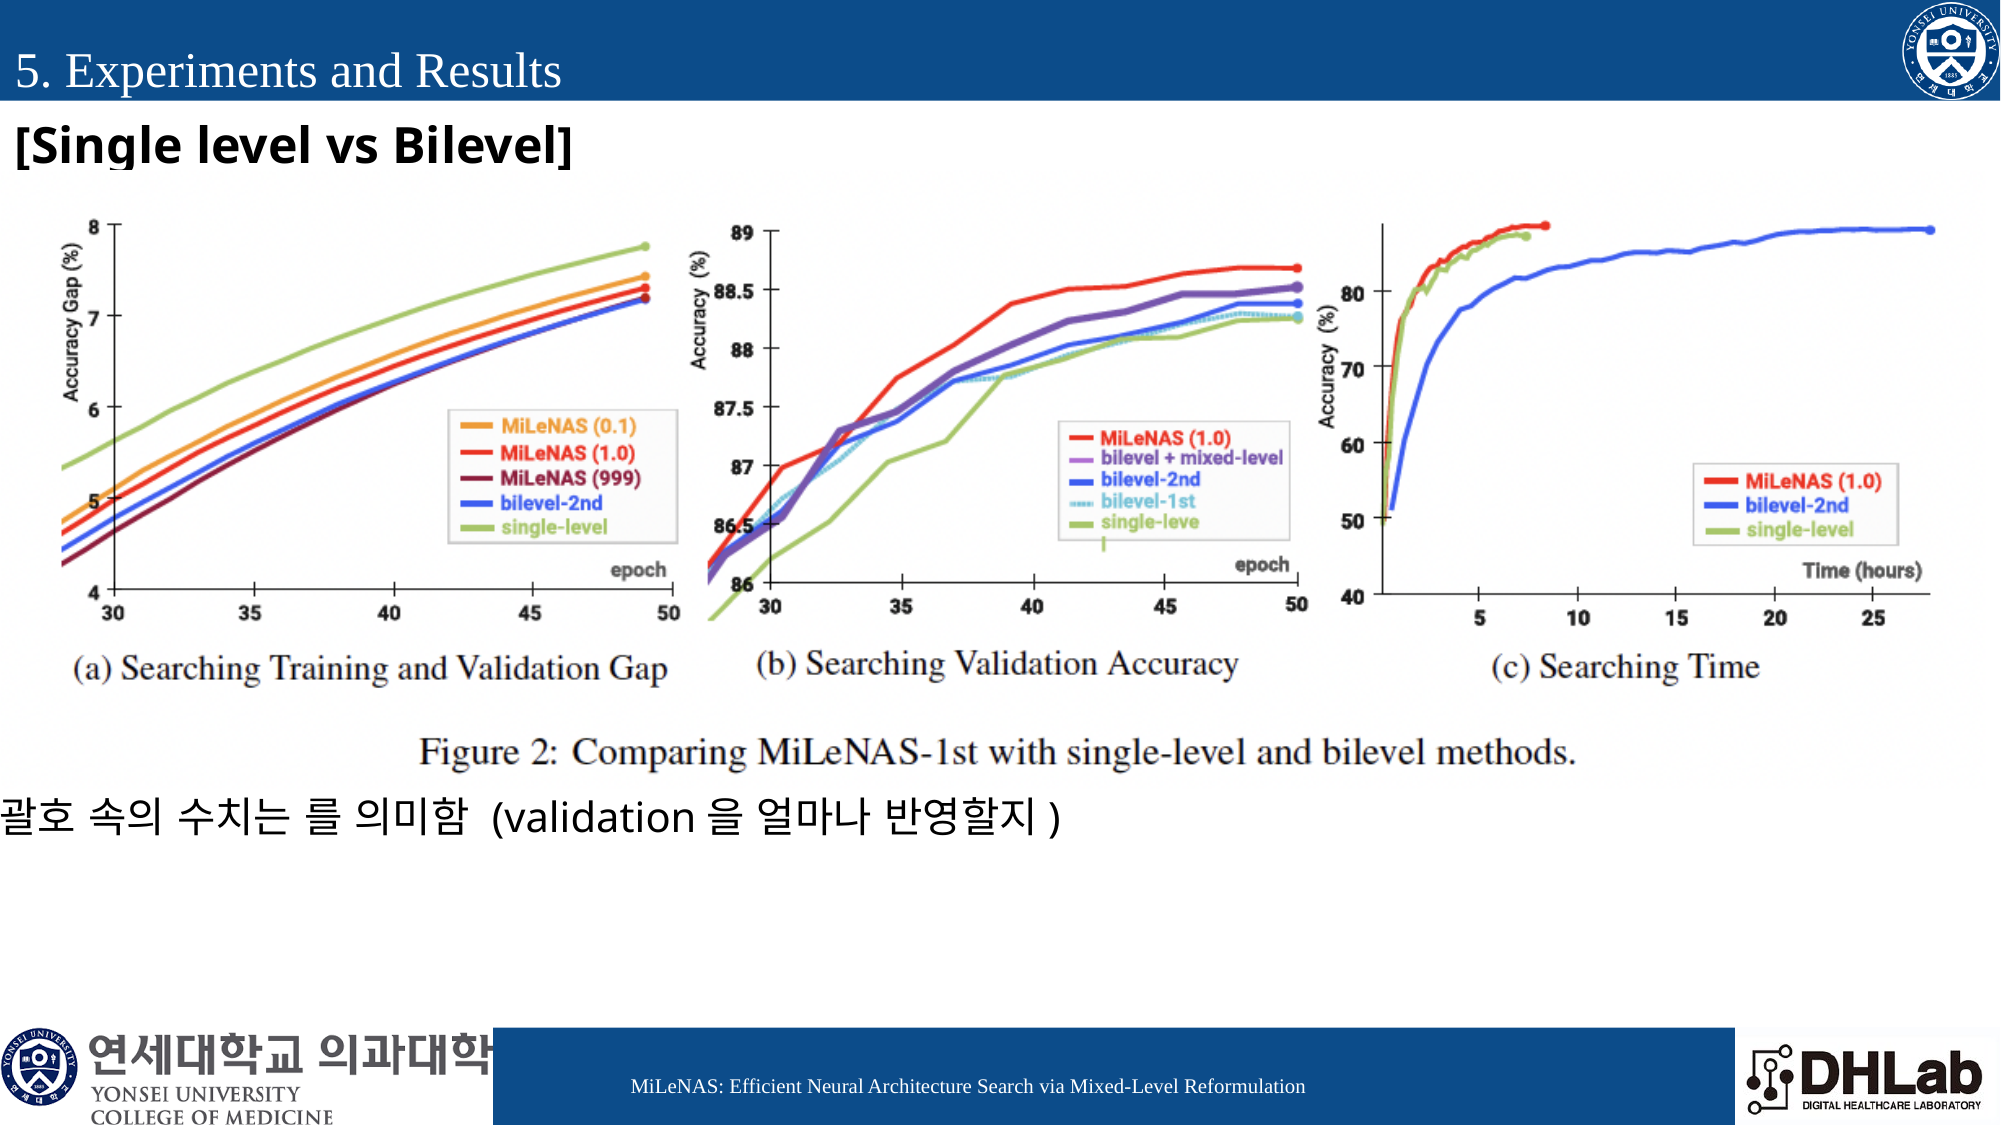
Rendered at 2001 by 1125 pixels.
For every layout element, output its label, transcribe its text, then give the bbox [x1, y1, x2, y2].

picture [1902, 2, 2000, 100]
picture [0, 170, 1986, 789]
text_box 5. Experiments and Results [0, 30, 666, 105]
picture [1735, 1027, 2000, 1125]
picture [0, 1027, 493, 1125]
text_box [Single level vs Bilevel] [0, 105, 2000, 181]
